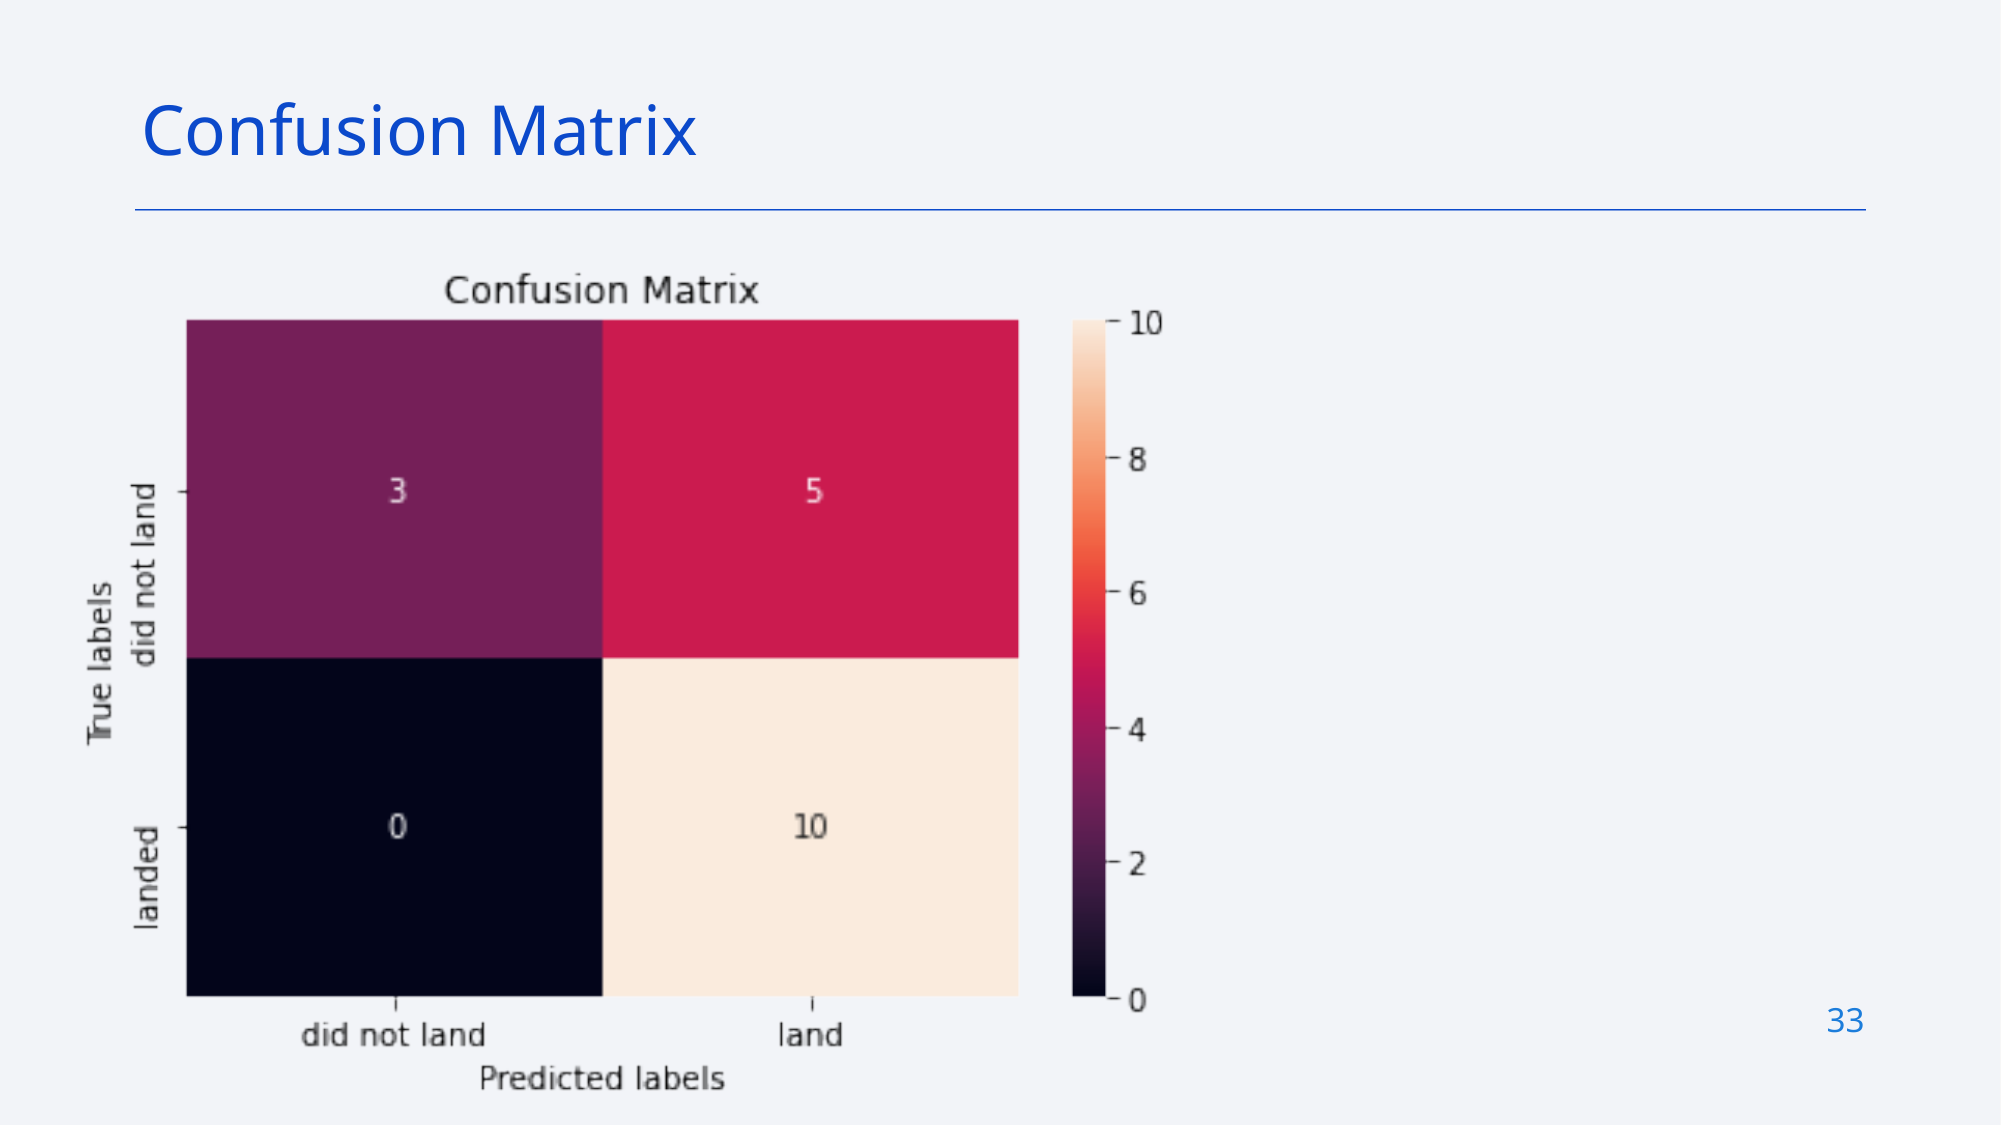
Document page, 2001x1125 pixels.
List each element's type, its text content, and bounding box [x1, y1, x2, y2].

picture [0, 0, 2001, 1125]
slide_number 33 [1429, 988, 1880, 1055]
text_box Confusion Matrix [126, 88, 1852, 179]
